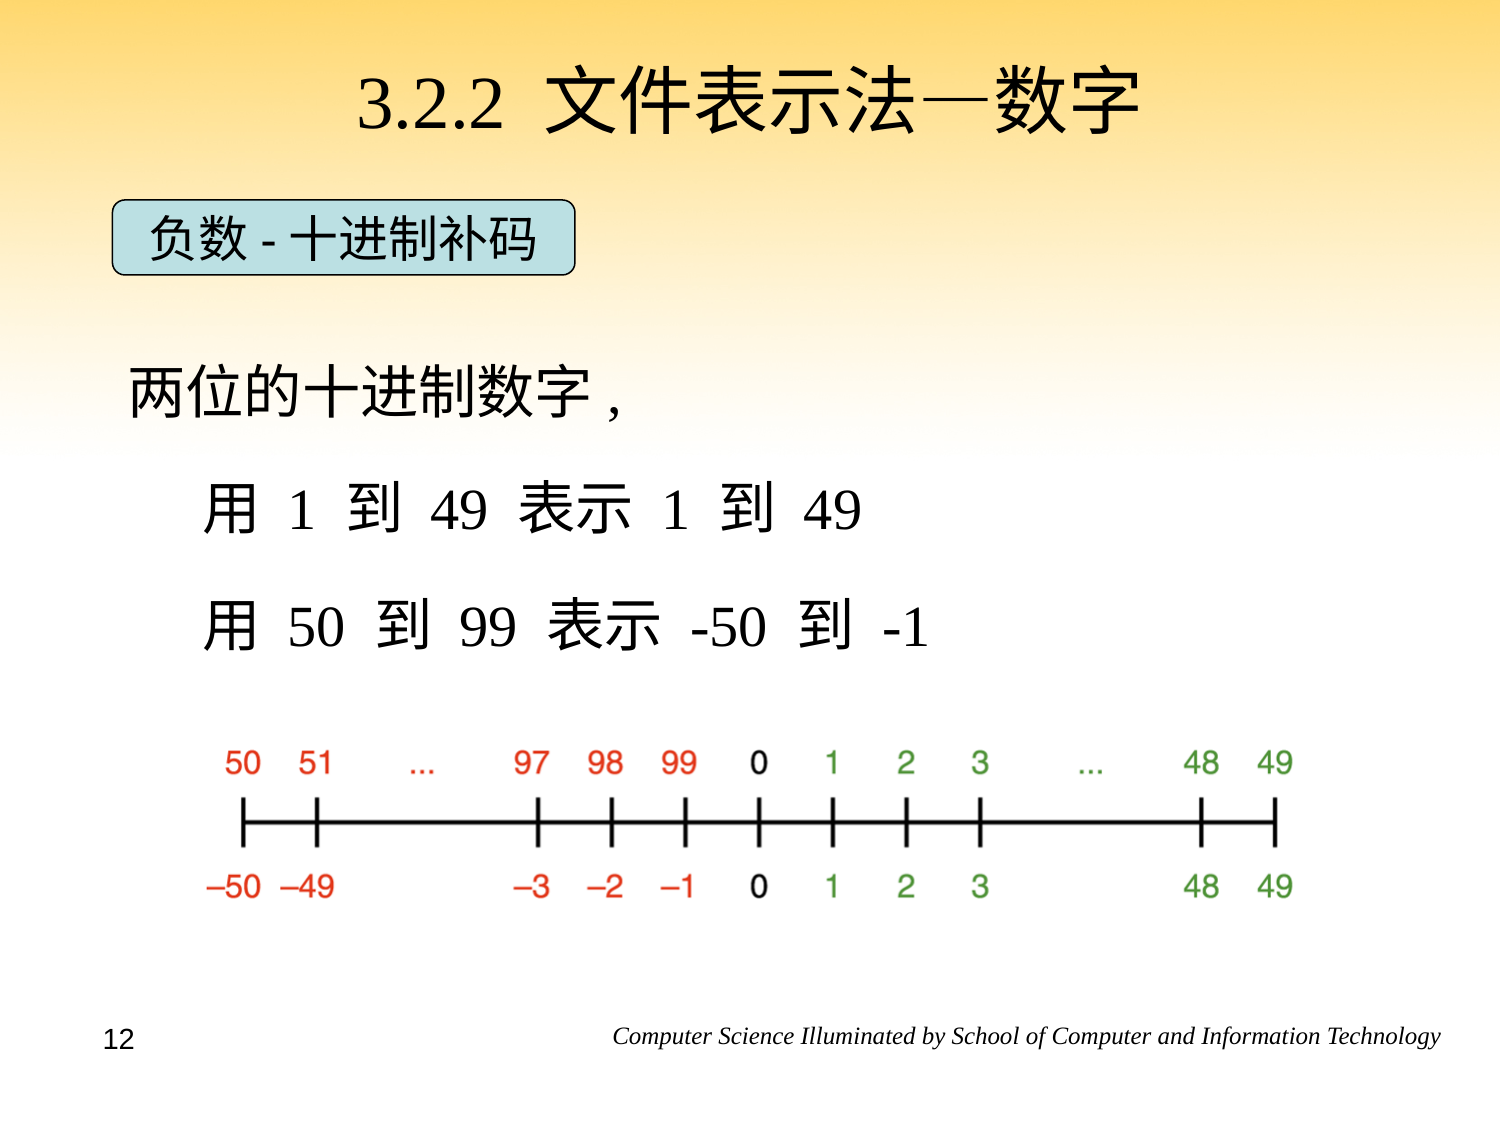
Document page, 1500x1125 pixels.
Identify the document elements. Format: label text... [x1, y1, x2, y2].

slide_number 12 [75, 1012, 150, 1066]
text_box 3.2.2 文件表示法—数字 [74, 12, 1425, 184]
picture [0, 0, 1500, 1125]
text_box 两位的十进制数字, 用 1 到 49 表示 1 到 49 用 50 到 99 表示 -50 到 -1 [112, 312, 1388, 650]
text_box 负数-十进制补码 [112, 199, 575, 275]
